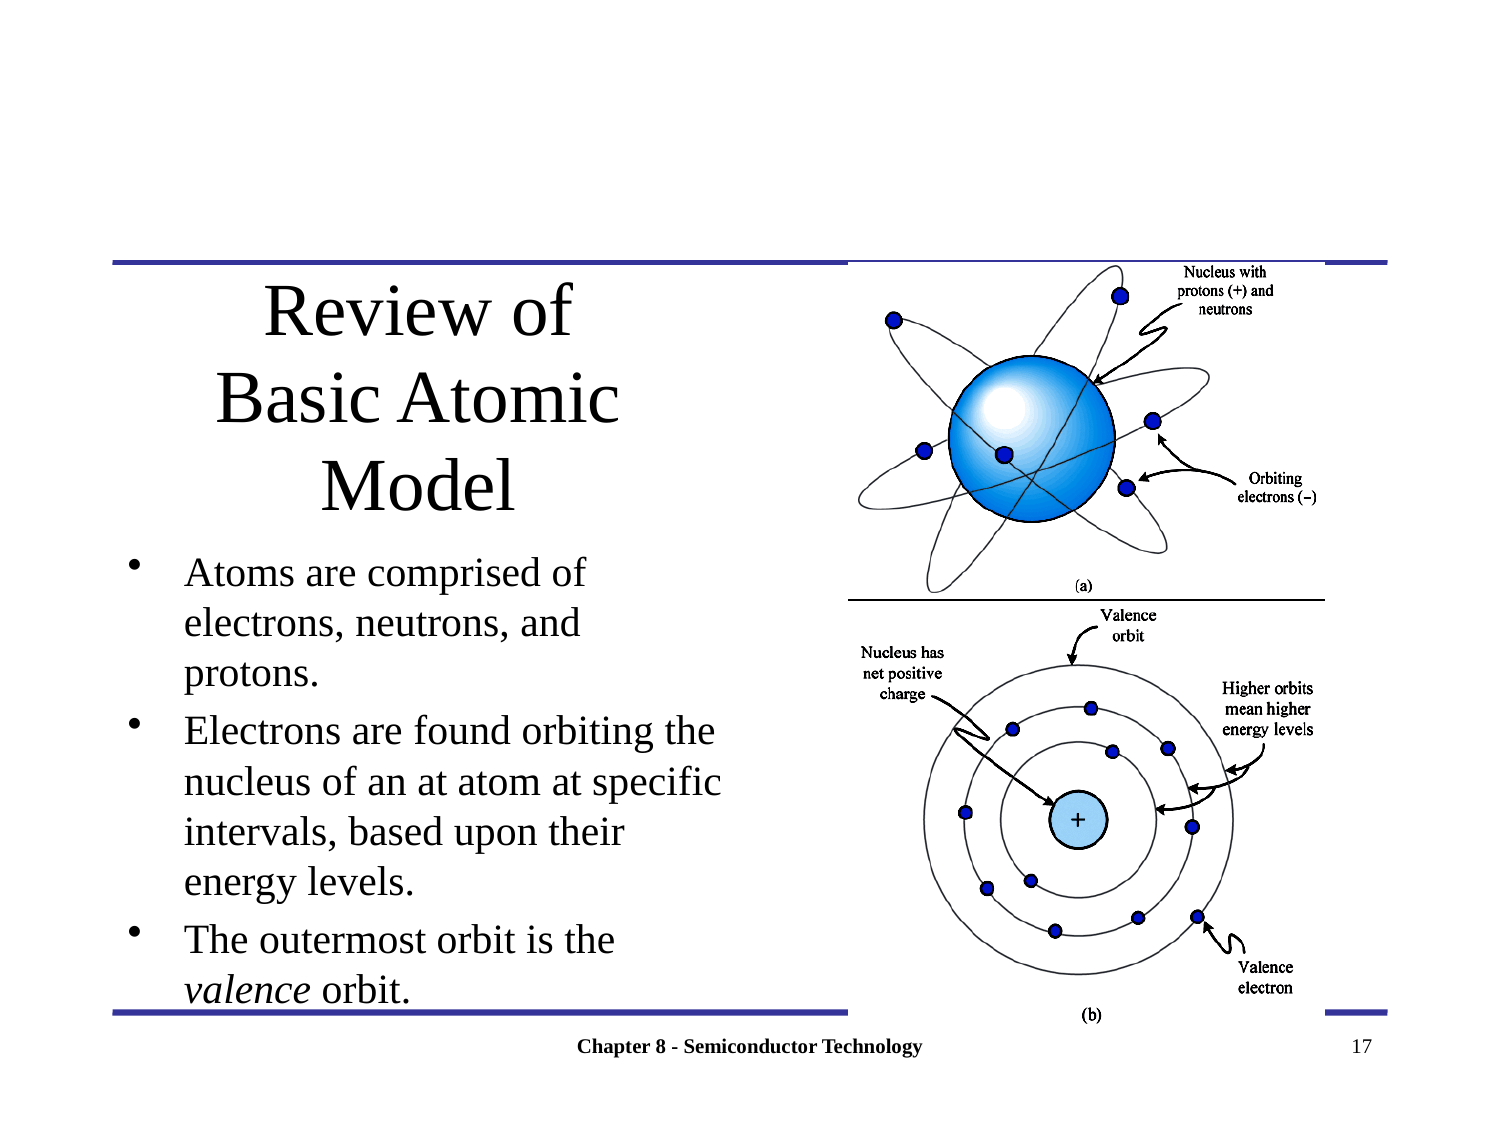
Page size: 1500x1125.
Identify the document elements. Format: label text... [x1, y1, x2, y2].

footer Chapter 8 - Semiconductor Technology [512, 1024, 988, 1101]
title Review of Basic Atomic Model [162, 349, 676, 438]
picture [848, 262, 1326, 1026]
list Atoms are comprised of electrons, neutrons, and protons. Electrons are found orbiting the nucleus of an at atom at specific intervals, based upon their energy levels. The outermost orbit is the valence orbit. [112, 537, 738, 1038]
slide_number 17 [1074, 1024, 1388, 1101]
